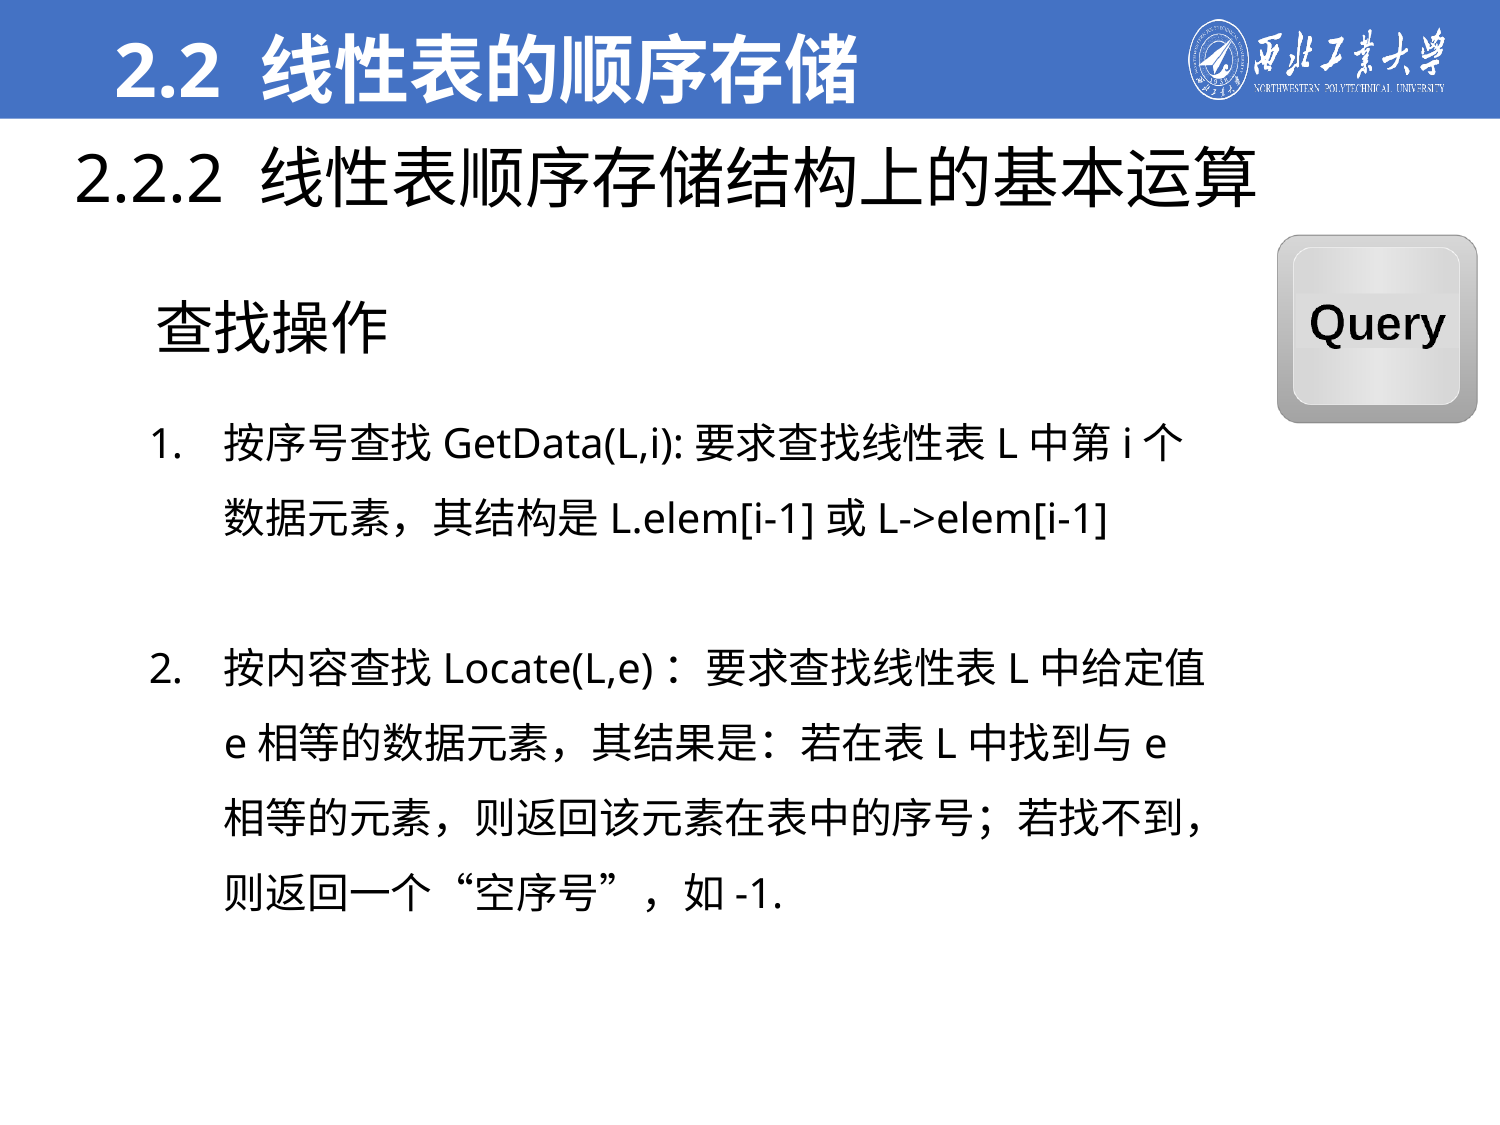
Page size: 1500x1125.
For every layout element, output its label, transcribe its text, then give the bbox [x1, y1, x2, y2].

text_box 2.2 线性表的顺序存储 [99, 14, 1487, 120]
picture [1264, 226, 1487, 432]
text_box 查找操作 [140, 283, 970, 369]
text_box 按序号查找GetData(L,i):要求查找线性表L中第i个数据元素，其结构是L.elem[i-1]或L->elem[i-1] 按内容查找Locate(L,e)：要求查找线性表L中给定值e相等的数据元素，其结果是：若在表L中找到与e相等的元素，则返回该元素在表中的序号；若找不到，则返回一个“空序号”，如-1. [133, 384, 1228, 1000]
text_box 2.2.2 线性表顺序存储结构上的基本运算 [59, 128, 1303, 224]
